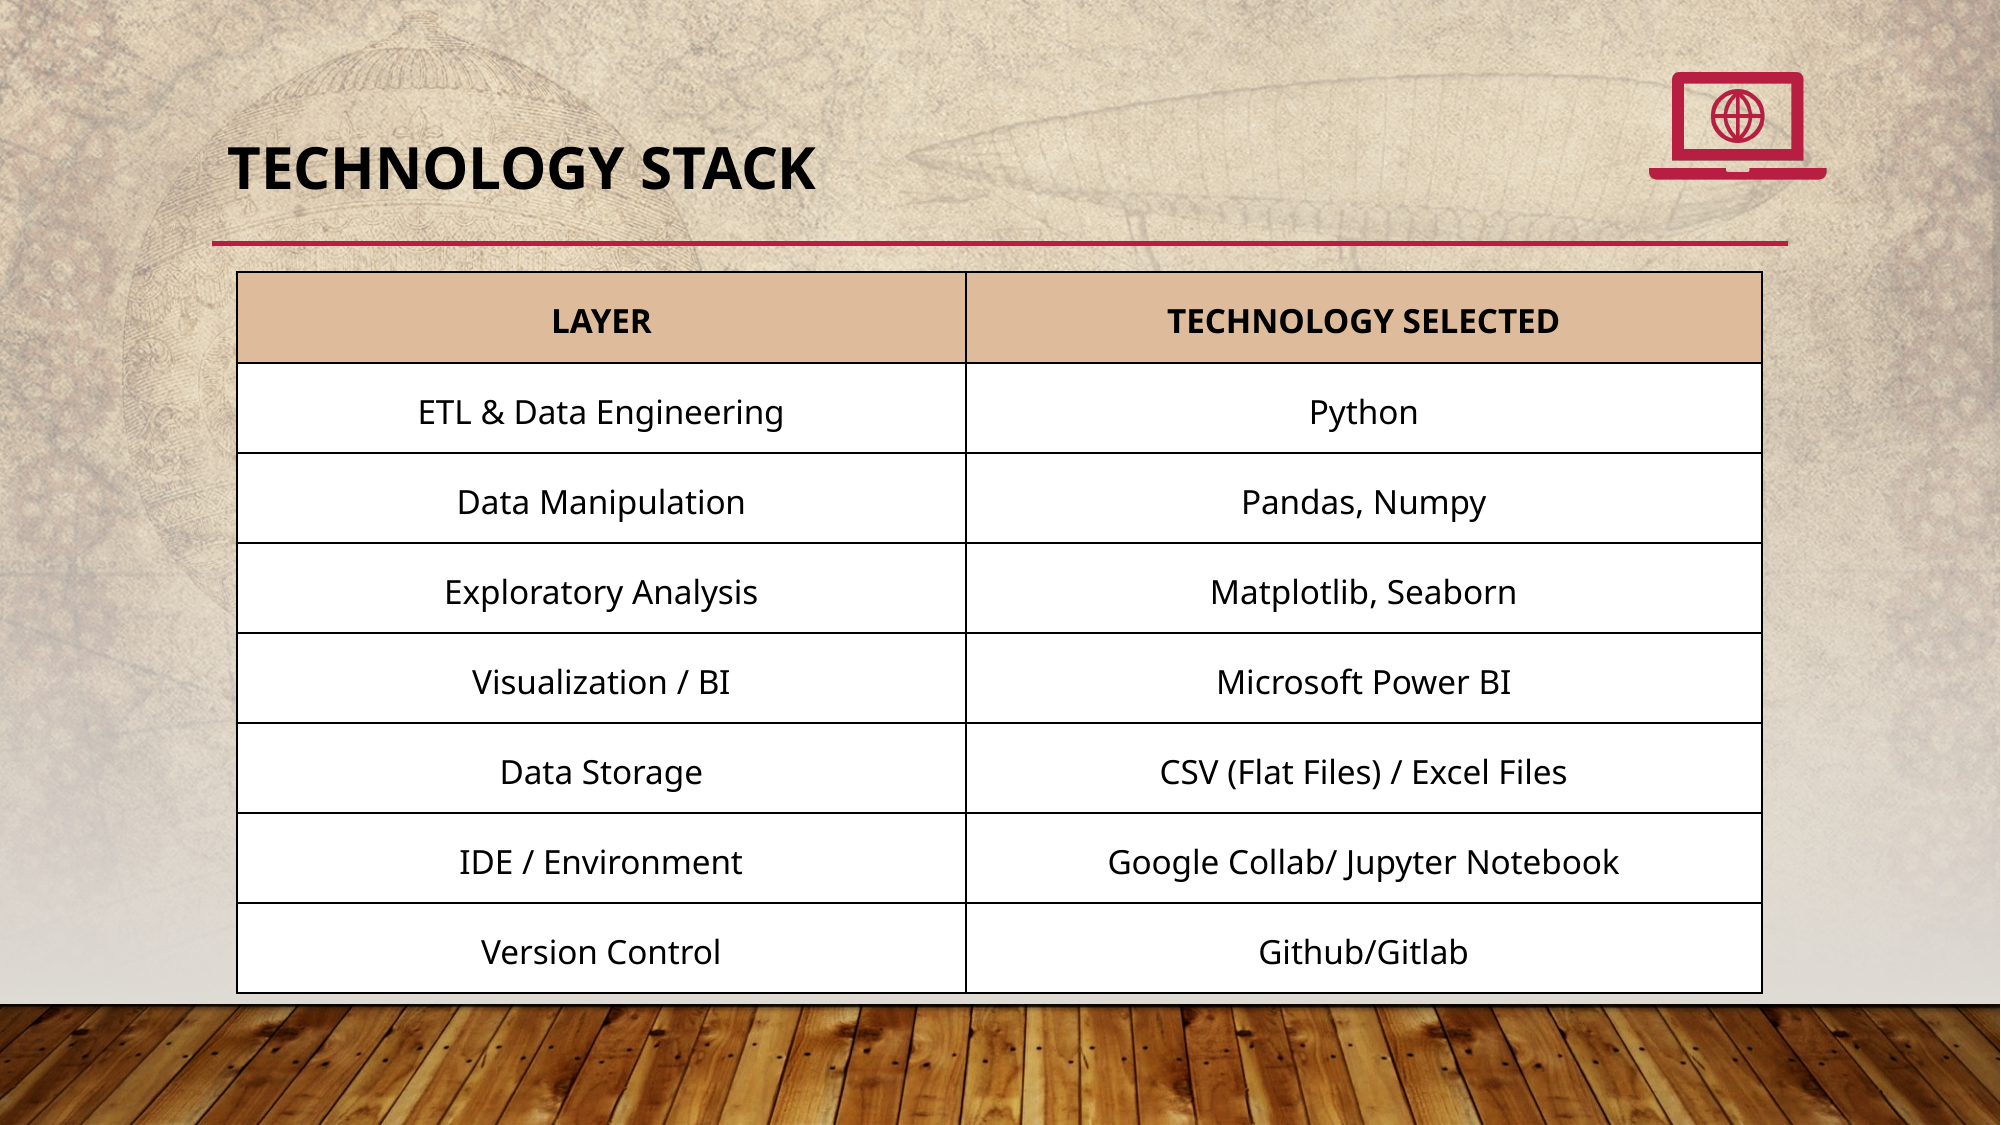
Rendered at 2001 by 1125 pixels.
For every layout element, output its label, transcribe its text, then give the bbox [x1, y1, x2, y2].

table_cell Github/Gitlab [967, 904, 1761, 992]
title Technology Stack [212, 131, 1788, 305]
table_cell Microsoft Power BI [967, 634, 1761, 722]
table_cell Data Manipulation [238, 454, 965, 542]
table_cell Google Collab/ Jupyter Notebook [967, 814, 1761, 902]
table_cell CSV (Flat Files) / Excel Files [967, 724, 1761, 812]
table_cell Data Storage [238, 724, 965, 812]
table_header LAYER [238, 273, 965, 362]
table_header TECHNOLOGY SELECTED [967, 273, 1761, 362]
picture [0, 1004, 2000, 1125]
table_cell Python [967, 364, 1761, 452]
table_cell Matplotlib, Seaborn [967, 544, 1761, 632]
table_cell Pandas, Numpy [967, 454, 1761, 542]
table_cell ETL & Data Engineering [238, 364, 965, 452]
table_cell Visualization / BI [238, 634, 965, 722]
table_cell Exploratory Analysis [238, 544, 965, 632]
picture [1644, 33, 1830, 219]
table_cell Version Control [238, 904, 965, 992]
table_cell IDE / Environment [238, 814, 965, 902]
